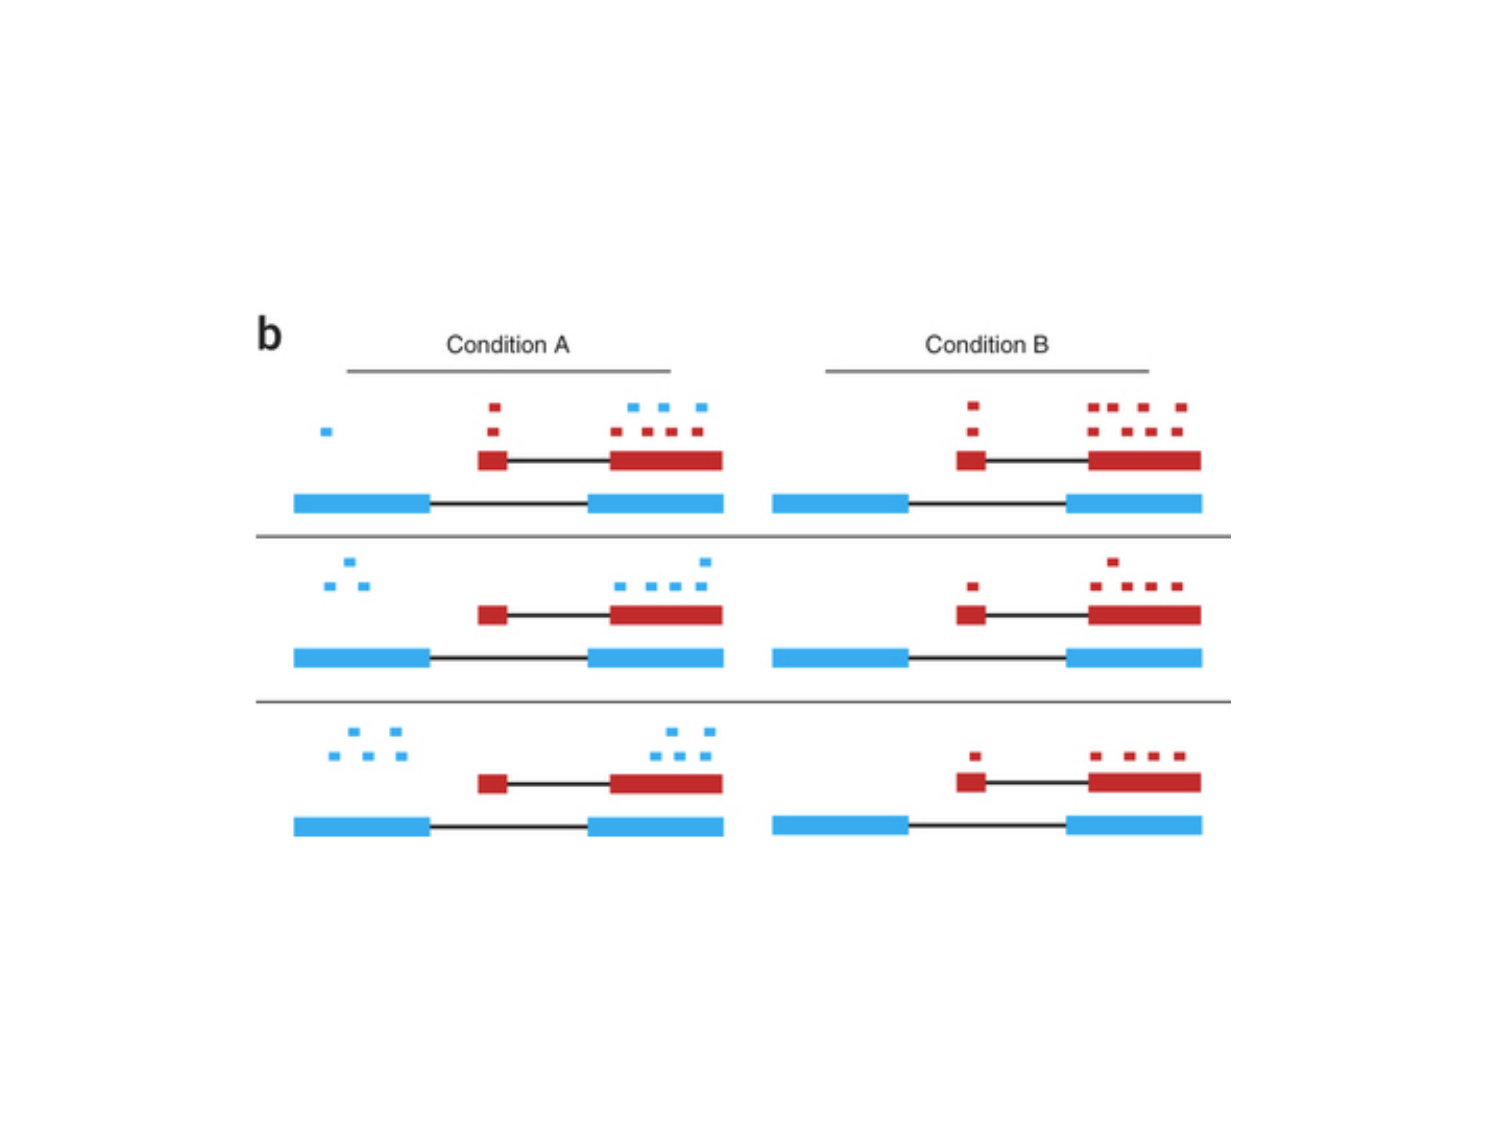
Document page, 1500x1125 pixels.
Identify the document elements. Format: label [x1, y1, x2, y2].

picture [244, 296, 1231, 858]
